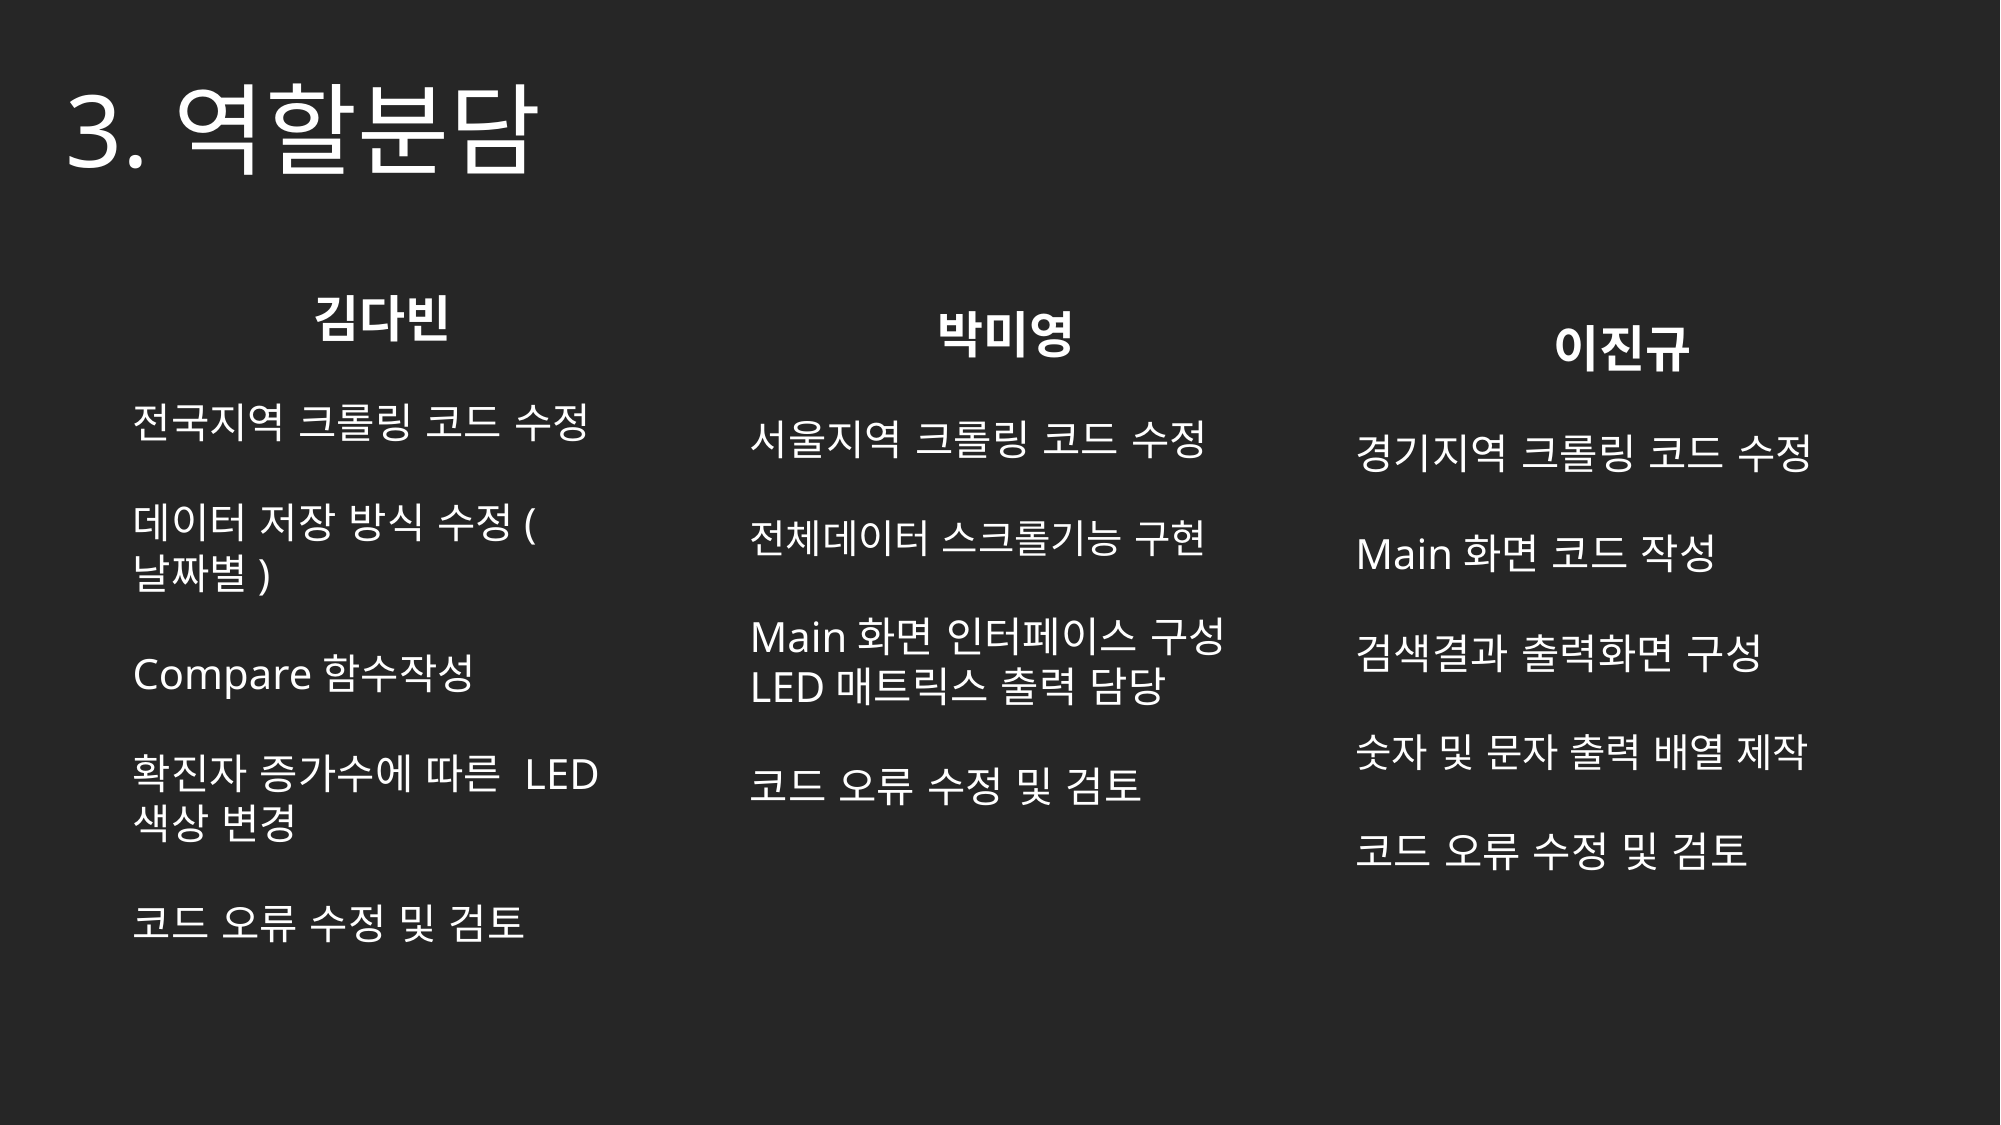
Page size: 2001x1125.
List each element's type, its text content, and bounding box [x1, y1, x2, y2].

text_box 3.역할분담 [50, 60, 847, 196]
text_box 김다빈 전국지역 크롤링 코드 수정 데이터 저장 방식 수정(날짜별) Compare함수작성 확진자 증가수에 따른 LED색상 변경 코드 오류 수정 및 검토 [117, 279, 648, 1105]
text_box 이진규 경기지역 크롤링 코드 수정 Main화면 코드 작성 검색결과 출력화면 구성 숫자 및 문자 출력 배열 제작 코드 오류 수정 및 검토 [1340, 310, 1905, 983]
text_box 박미영 서울지역 크롤링 코드 수정 전체데이터 스크롤기능 구현 Main화면 인터페이스 구성 LED매트릭스 출력 담당 코드 오류 수정 및 검토 [734, 296, 1279, 969]
